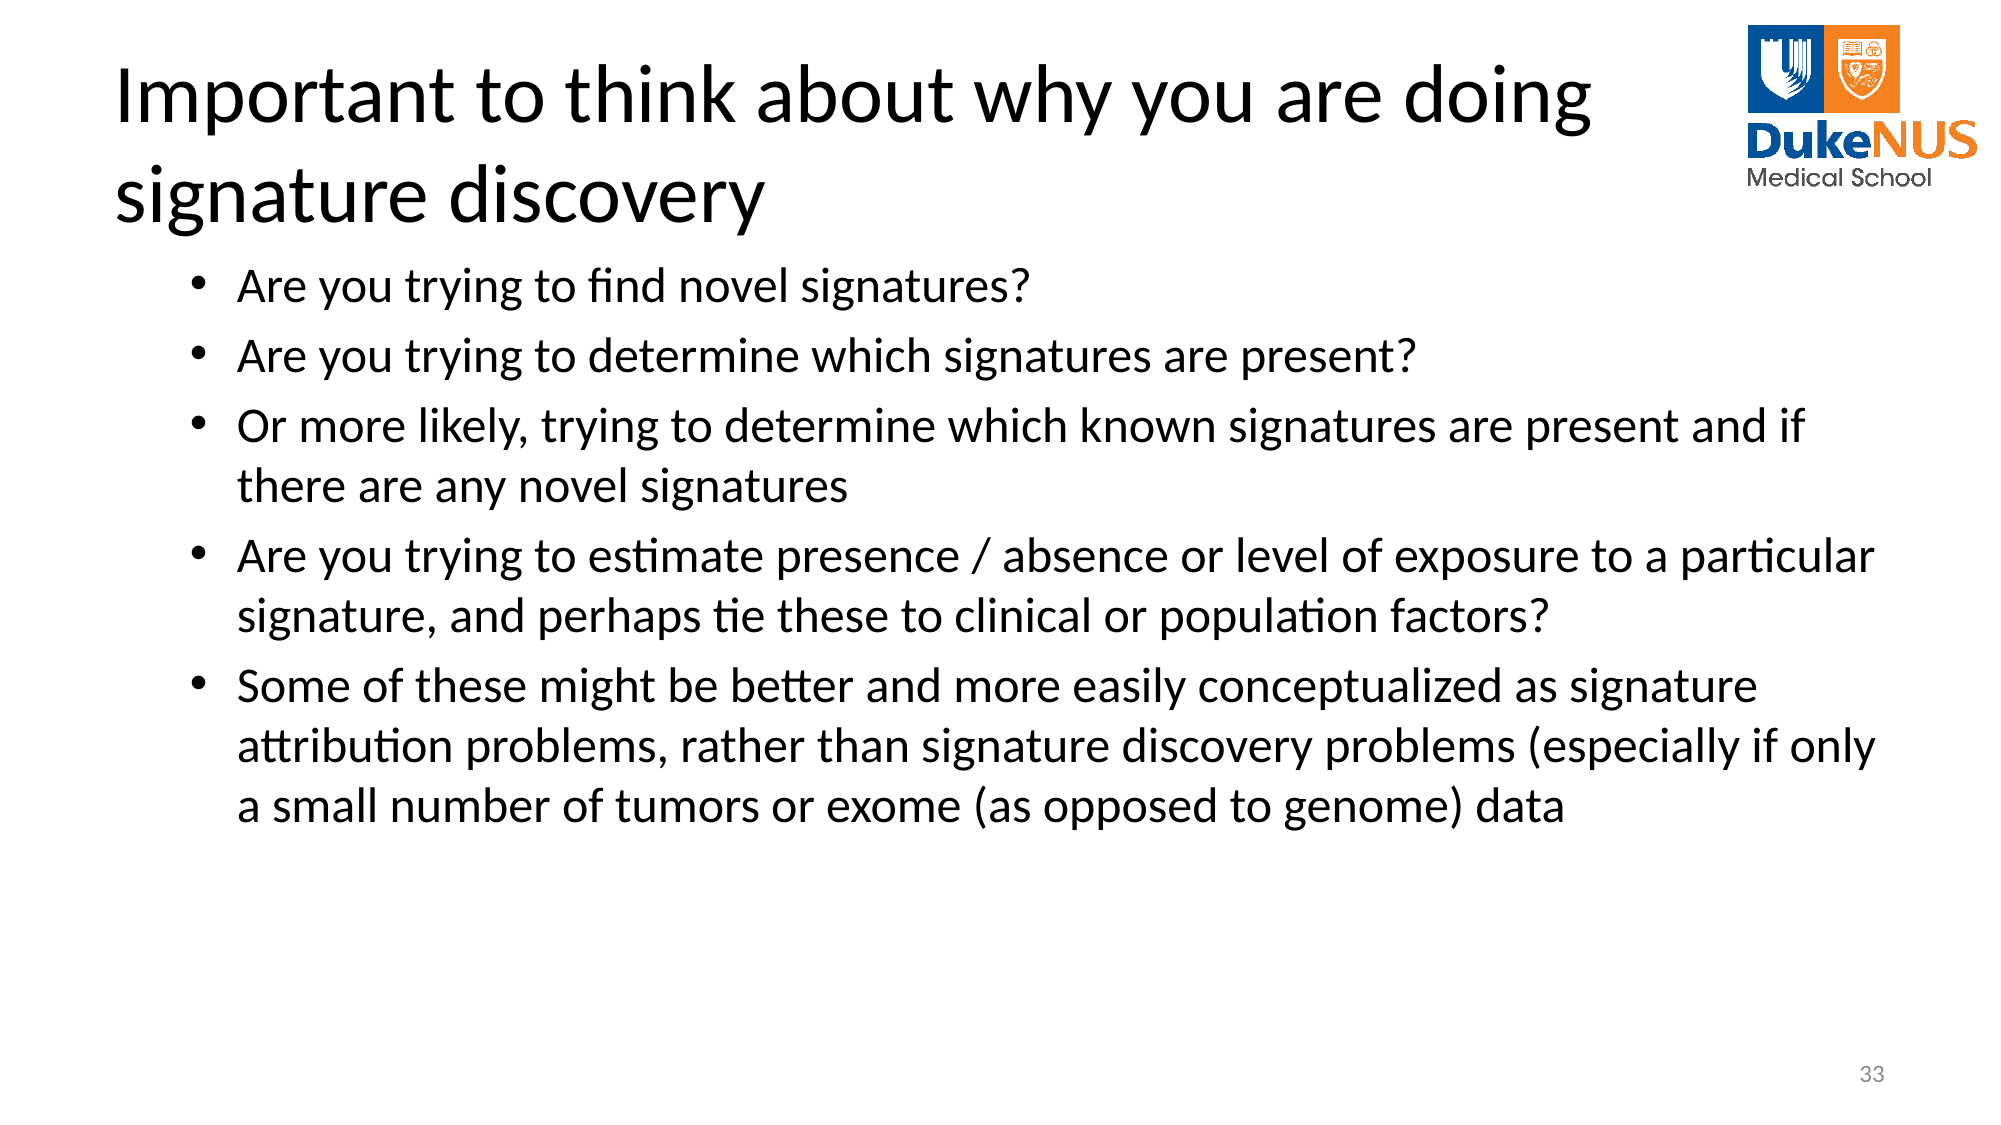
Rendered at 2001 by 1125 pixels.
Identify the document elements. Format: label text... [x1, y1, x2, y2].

title Important to think about why you are doing signature discovery [99, 45, 1900, 233]
list Are you trying to find novel signatures? Are you trying to determine which signatures are present? Or more likely, trying to determine which known signatures are present and if there are any novel signatures Are you trying to estimate presence / absence or level of exposure to a particular signature, and perhaps tie these to clinical or population factors? Some of these might be better and more easily conceptualized as signature attribution problems, rather than signature discovery problems (especially if only a small number of tumors or exome (as opposed to genome) data [99, 245, 1900, 988]
picture [1737, 12, 1978, 189]
slide_number 33 [1433, 1042, 1900, 1103]
